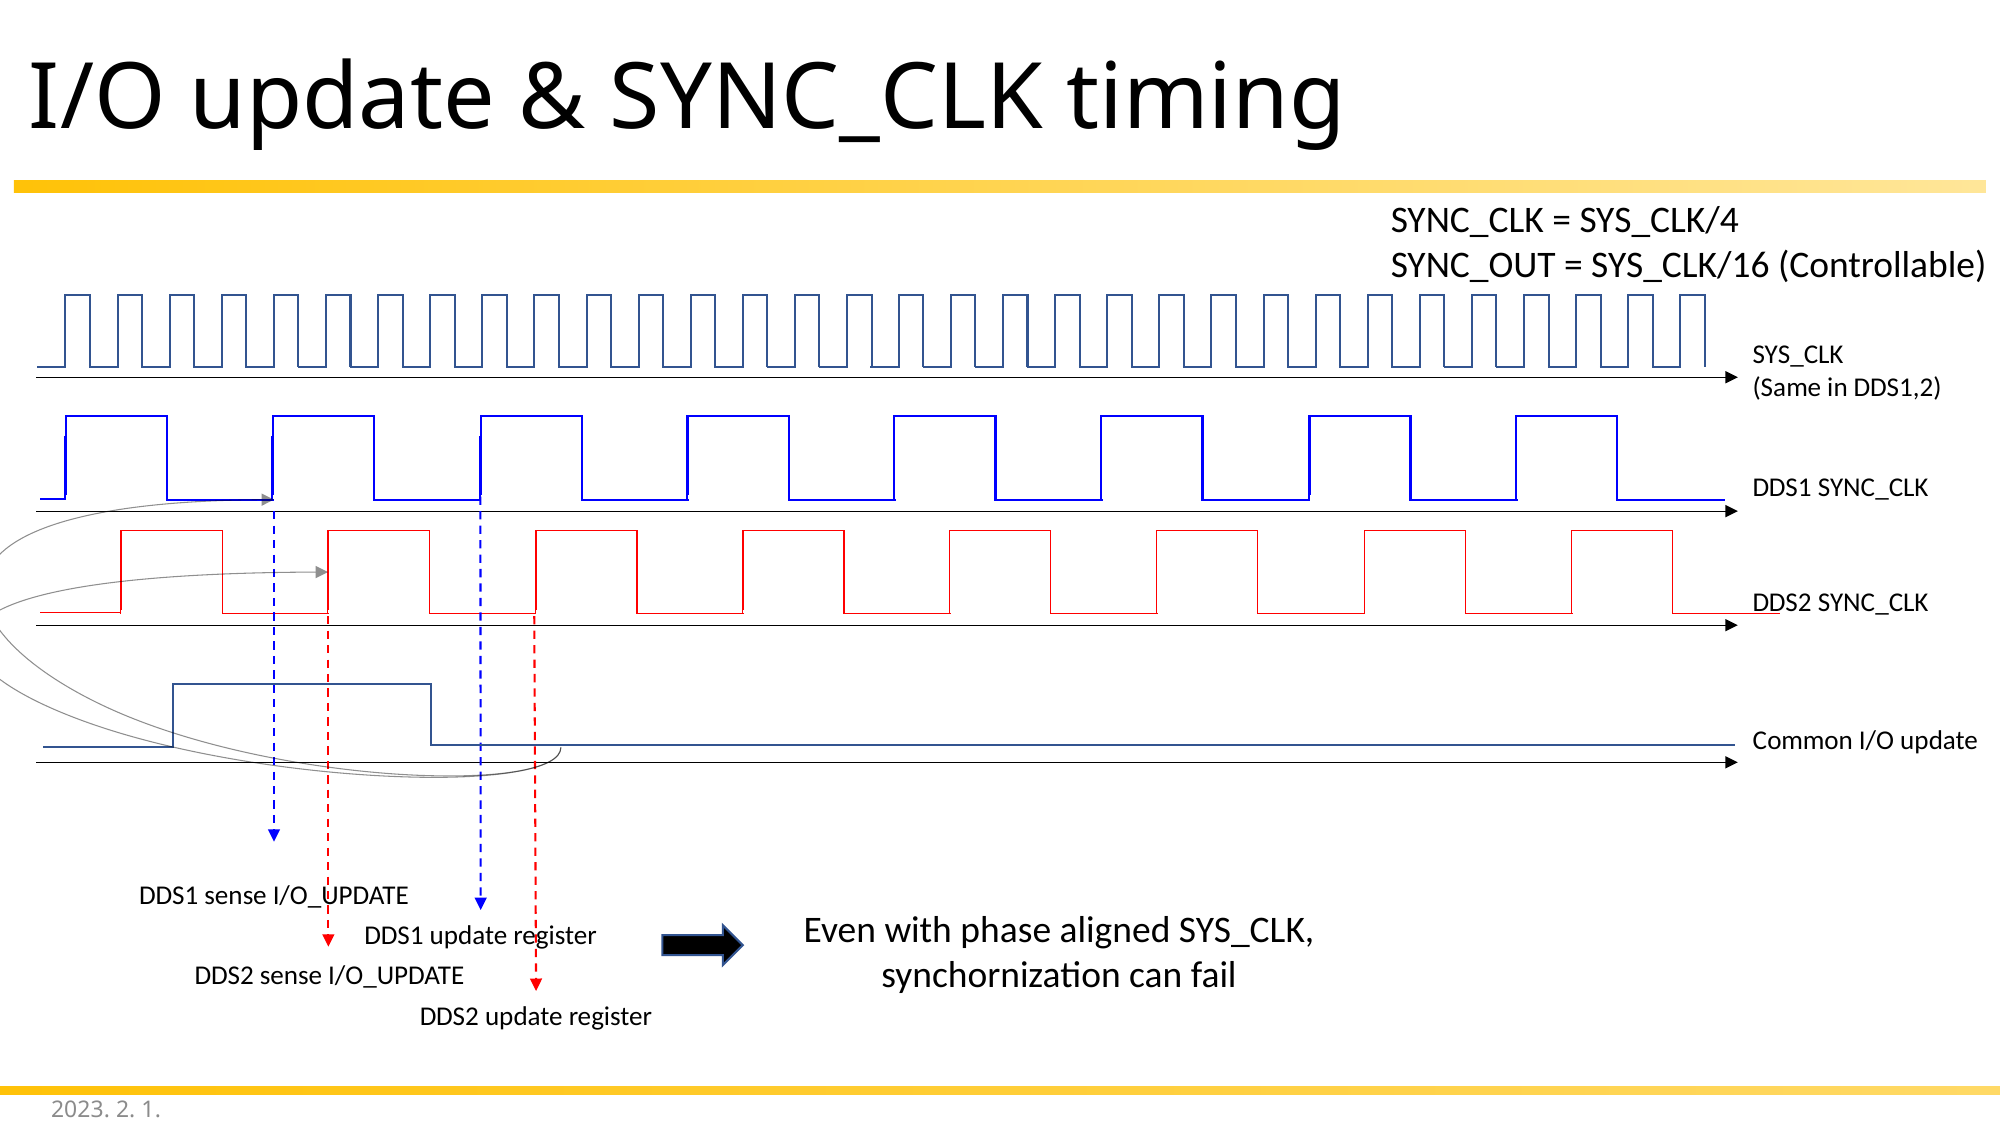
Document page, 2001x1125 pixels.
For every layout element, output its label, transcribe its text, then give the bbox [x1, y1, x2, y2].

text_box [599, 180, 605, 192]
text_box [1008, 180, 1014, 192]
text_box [40, 416, 1725, 500]
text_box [328, 530, 480, 614]
text_box SYNC_CLK = SYS_CLK/4 SYNC_OUT = SYS_CLK/16 (Controllable) [1376, 187, 2000, 293]
text_box DDS2 SYNC_CLK [1737, 576, 1976, 624]
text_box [36, 295, 1705, 368]
text_box DDS1 sense I/O_UPDATE [329, 869, 427, 909]
text_box DDS2 sense I/O_UPDATE [176, 950, 483, 998]
slide_number 2023. 2. 1. [36, 1078, 486, 1125]
title I/O update & SYNC_CLK timing [13, 25, 1986, 173]
text_box [661, 922, 745, 968]
text_box DDS1 update register [537, 909, 634, 958]
text_box SYS_CLK (Same in DDS1,2) [1737, 329, 1986, 410]
text_box Common I/O update [1737, 715, 2000, 763]
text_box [172, 530, 328, 684]
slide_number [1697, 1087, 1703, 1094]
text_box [172, 499, 274, 530]
text_box DDS1 sense I/O_UPDATE [121, 869, 328, 917]
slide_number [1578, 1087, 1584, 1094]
text_box DDS2 update register [383, 990, 690, 1039]
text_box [40, 530, 172, 614]
text_box DDS1 update register [327, 909, 534, 958]
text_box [481, 530, 1781, 614]
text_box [1416, 180, 1423, 187]
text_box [43, 683, 1735, 748]
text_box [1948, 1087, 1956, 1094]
text_box Even with phase aligned SYS_CLK, synchornization can fail [759, 897, 1359, 1003]
text_box DDS1 SYNC_CLK [1737, 462, 1976, 510]
